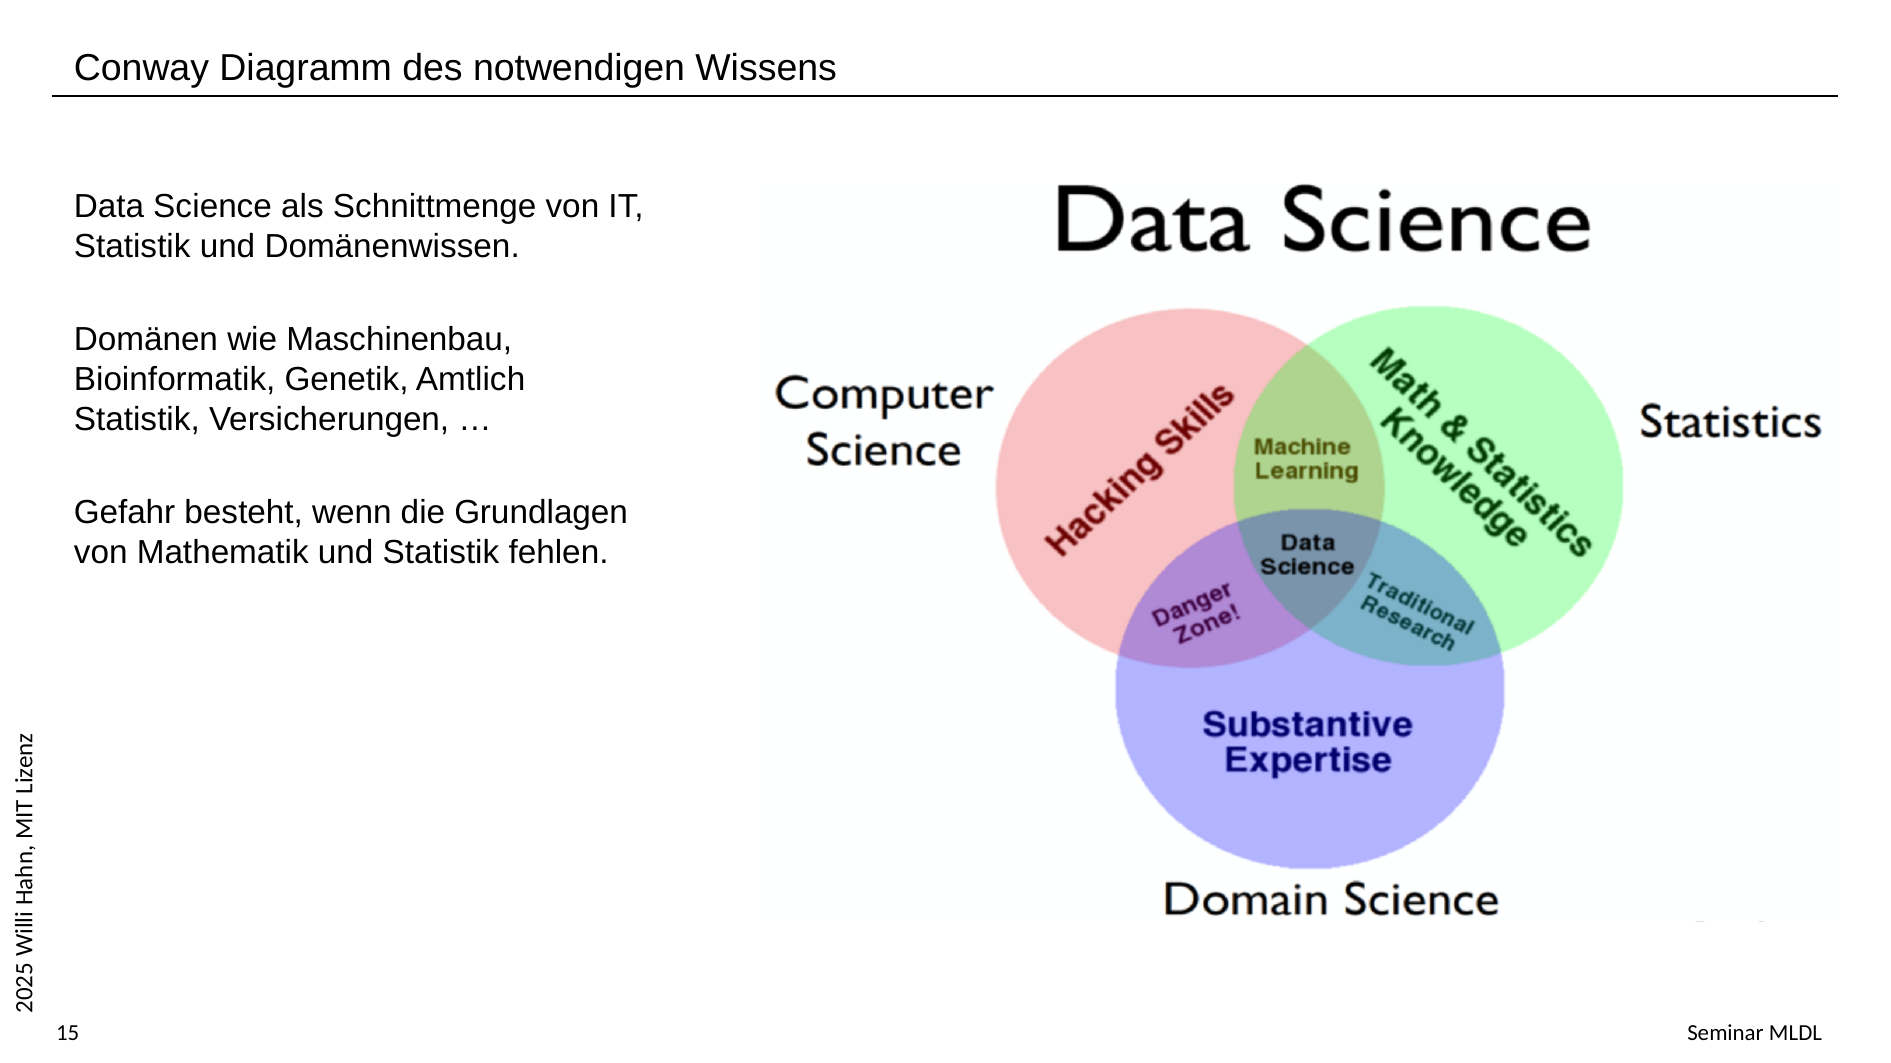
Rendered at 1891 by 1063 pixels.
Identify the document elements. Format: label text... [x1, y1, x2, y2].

list Conway Diagramm des notwendigen Wissens [59, 35, 1572, 83]
list Data Science als Schnittmenge von IT, Statistik und Domänenwissen. Domänen wie Maschinenbau, Bioinformatik, Genetik, Amtlich Statistik, Versicherungen, … Gefahr besteht, wenn die Grundlagen von Mathematik und Statistik fehlen. [59, 129, 674, 1004]
picture [753, 176, 1843, 922]
